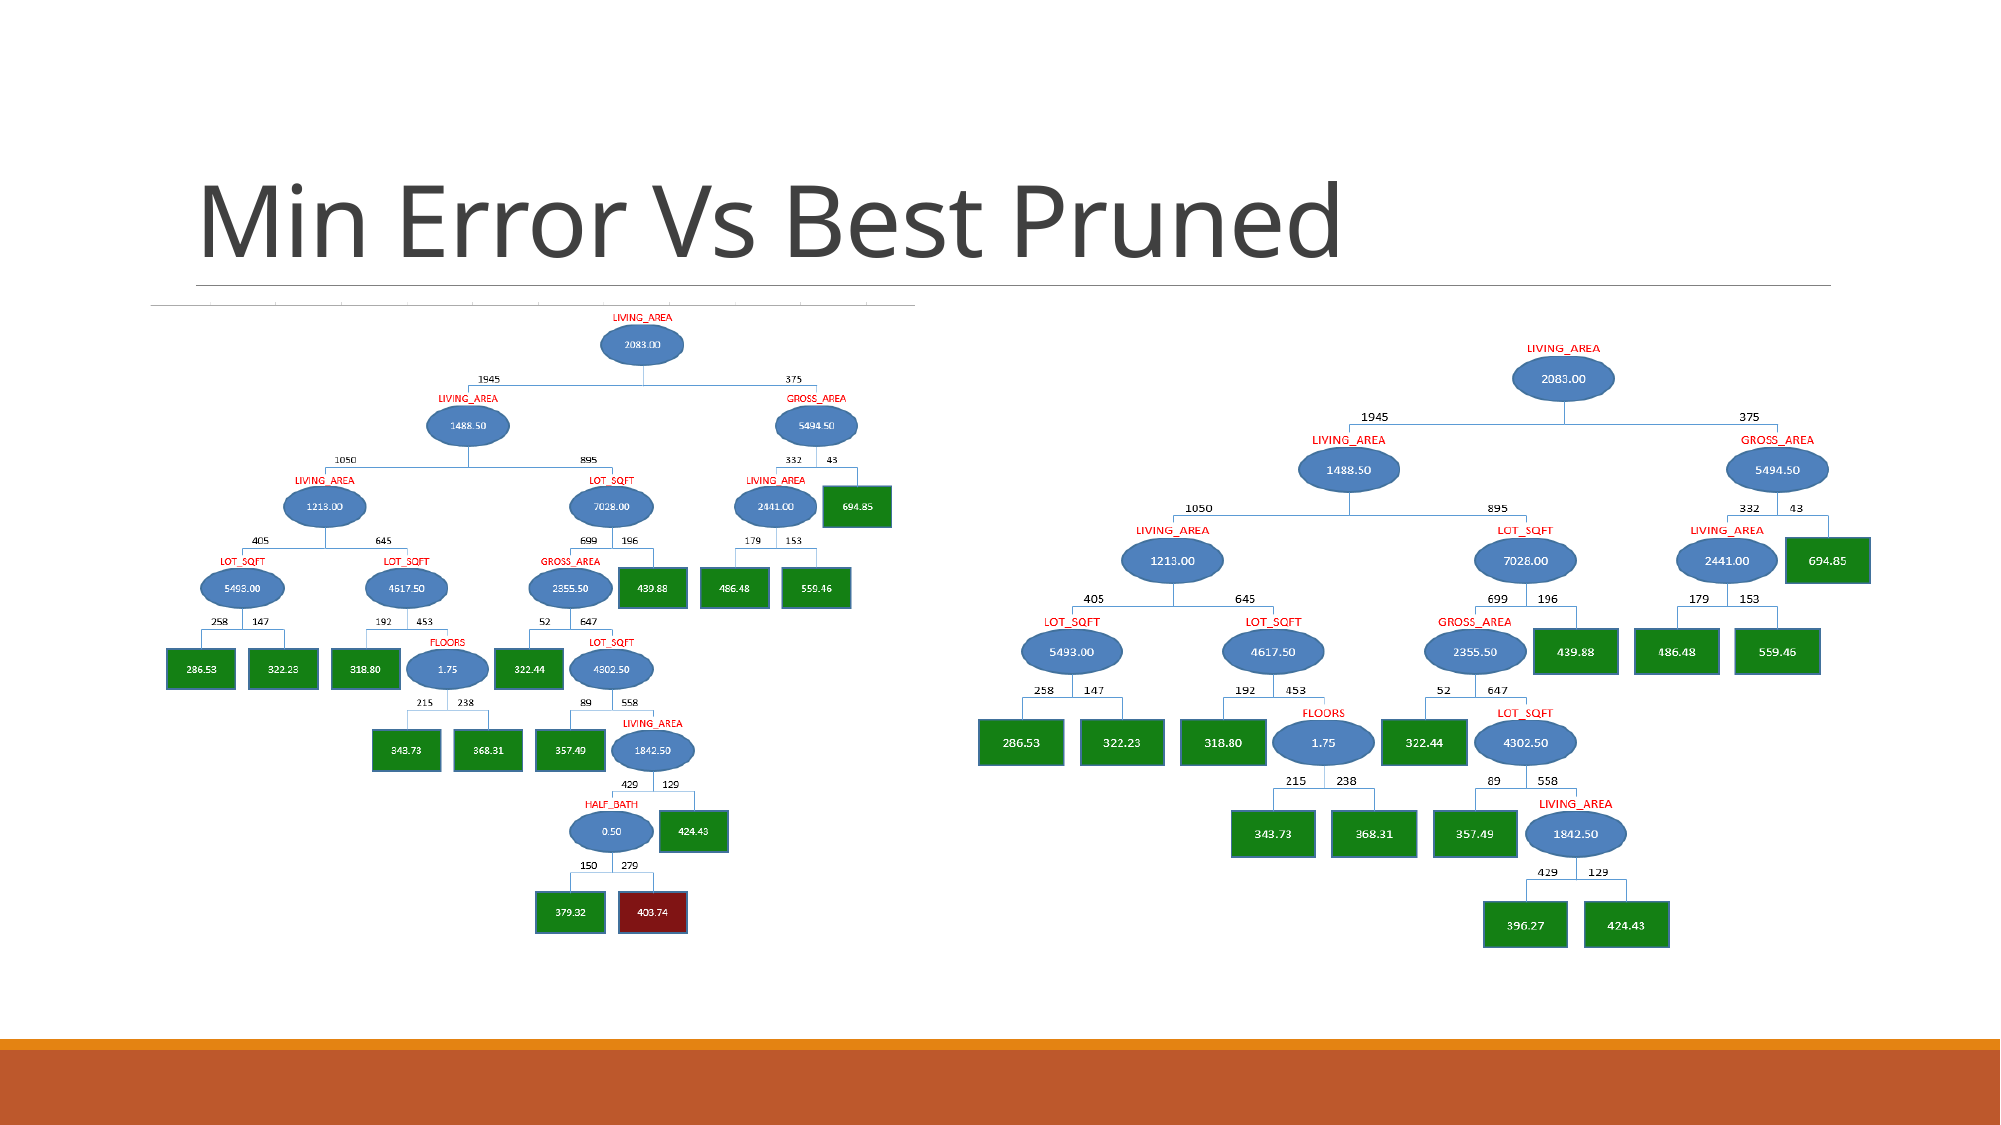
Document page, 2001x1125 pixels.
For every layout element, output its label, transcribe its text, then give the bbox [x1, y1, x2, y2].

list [150, 302, 916, 964]
picture [956, 332, 1904, 964]
title Min Error Vs Best Pruned [180, 47, 1830, 285]
